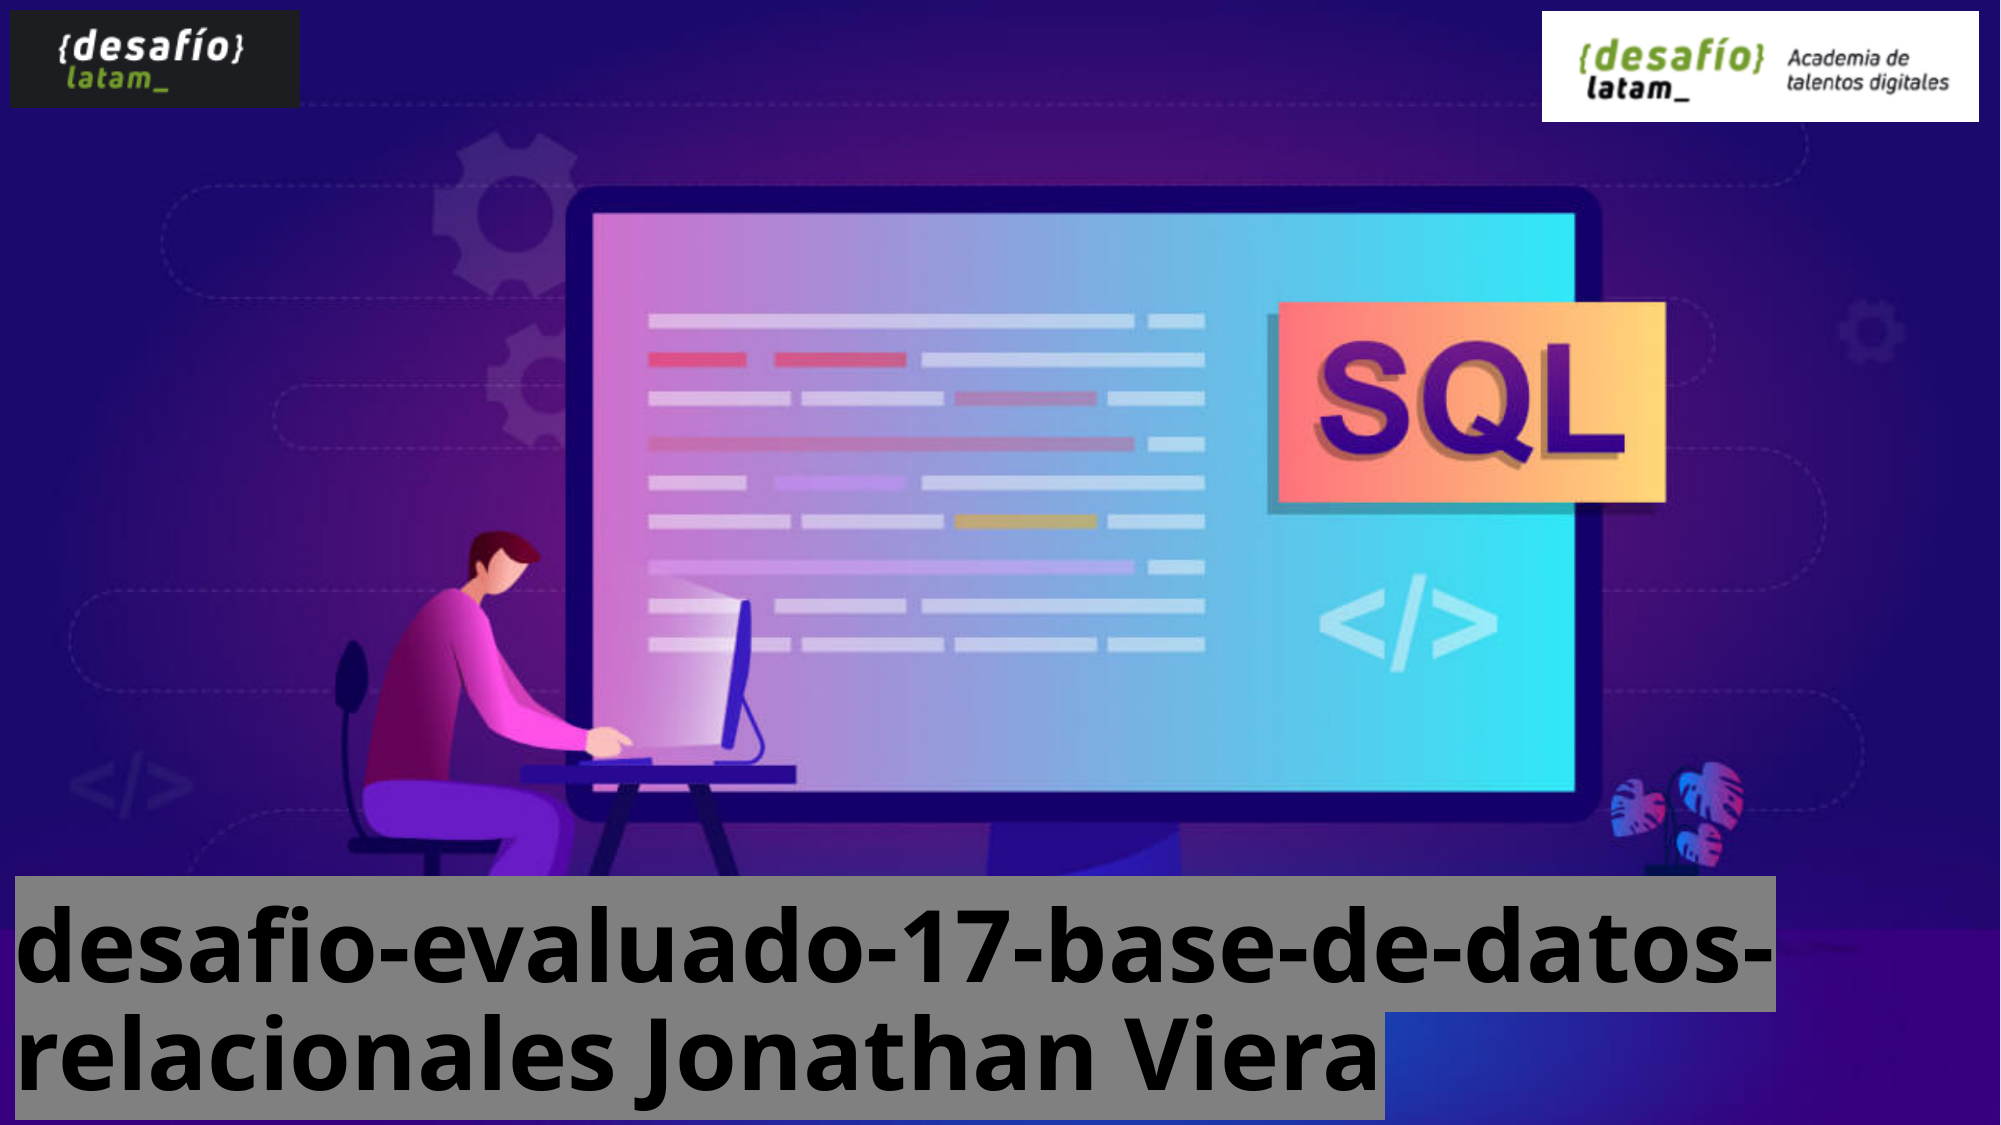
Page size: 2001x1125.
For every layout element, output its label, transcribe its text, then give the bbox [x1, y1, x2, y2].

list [10, 10, 300, 108]
picture [0, 0, 2001, 1125]
title desafio-evaluado-17-base-de-datos-relacionales Jonathan Viera [0, 934, 1999, 1075]
